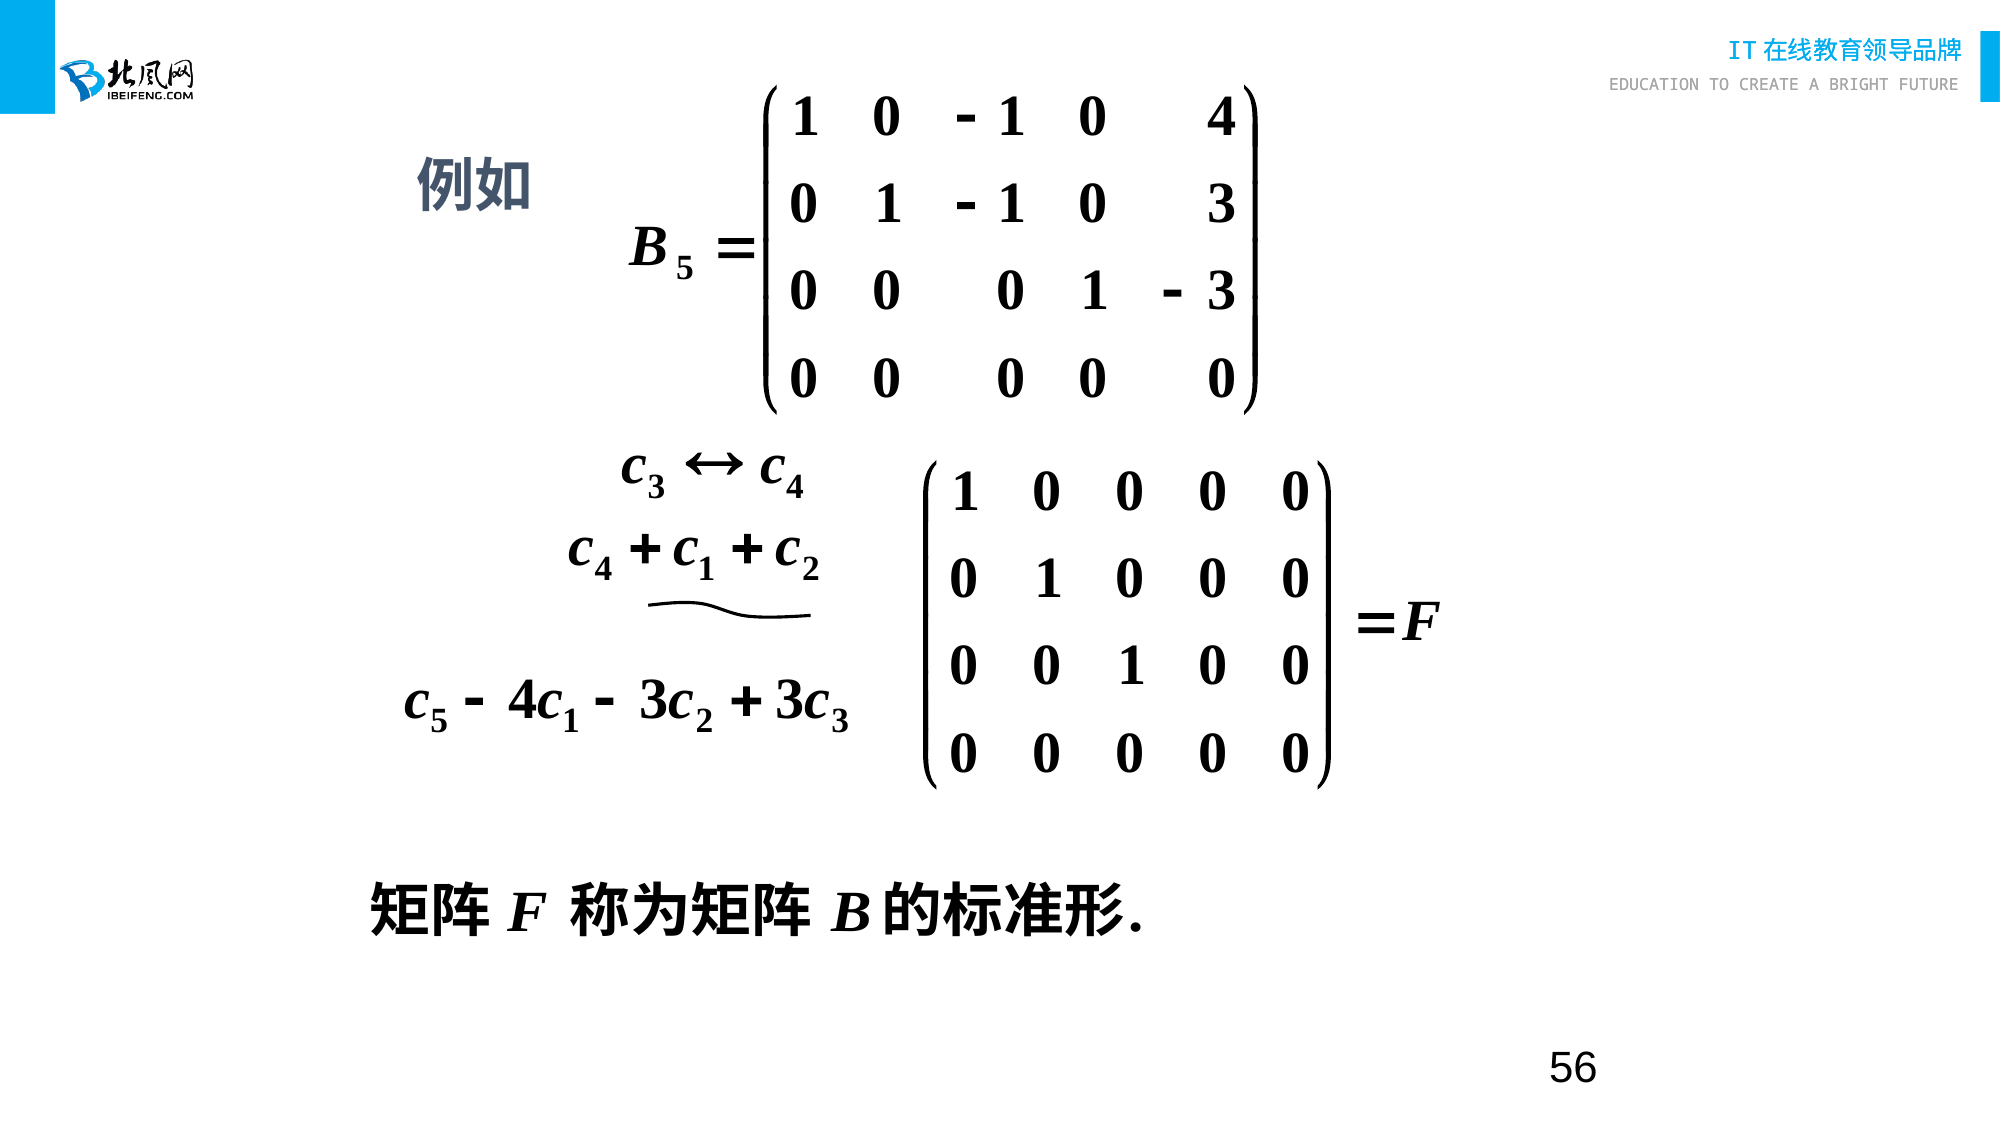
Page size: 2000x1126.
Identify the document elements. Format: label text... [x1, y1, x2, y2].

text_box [589, 433, 809, 505]
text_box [624, 81, 1269, 418]
text_box [648, 602, 811, 618]
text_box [917, 457, 1452, 793]
text_box [1534, 1031, 1763, 1099]
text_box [402, 668, 853, 739]
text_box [566, 515, 823, 585]
text_box 例如 [402, 140, 565, 226]
picture [56, 54, 198, 103]
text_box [366, 879, 1146, 950]
